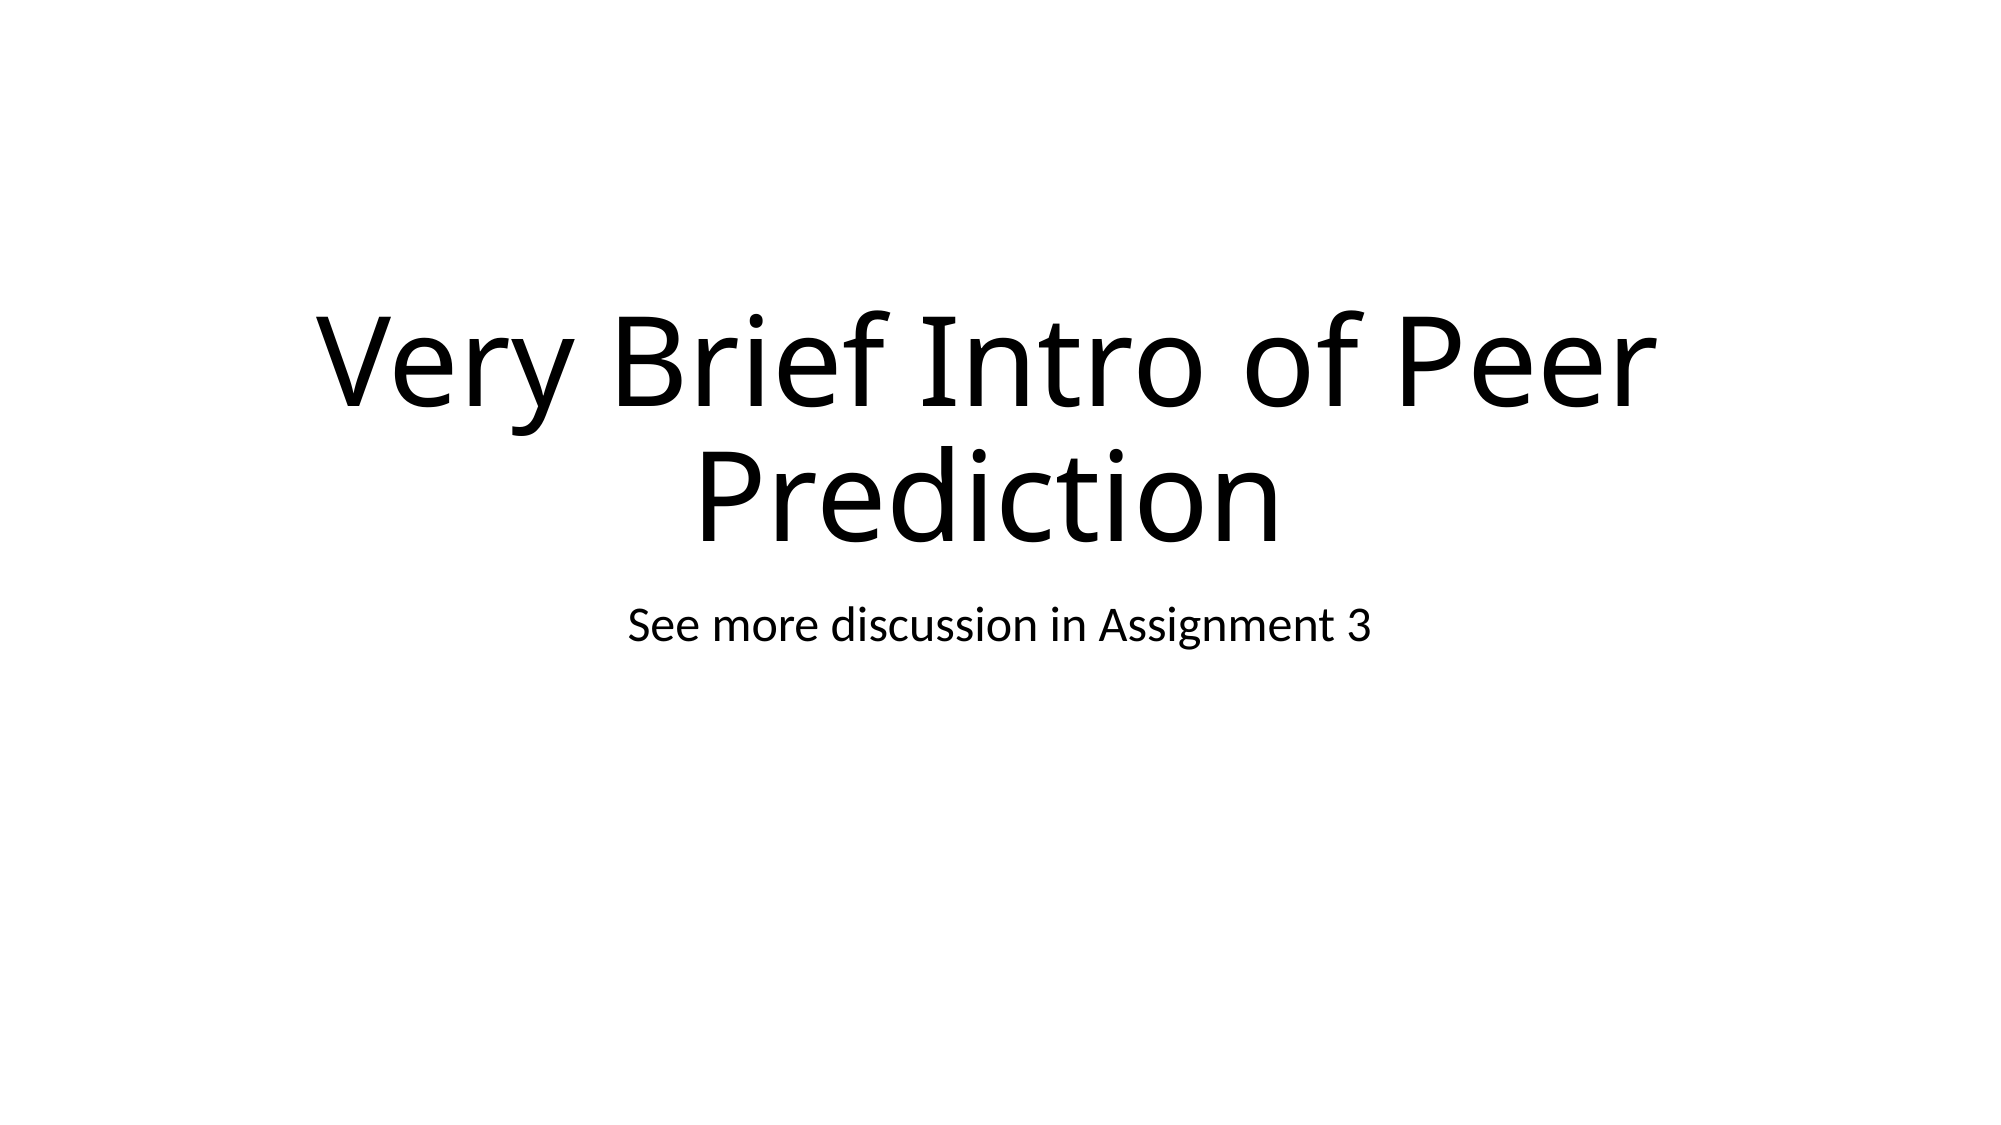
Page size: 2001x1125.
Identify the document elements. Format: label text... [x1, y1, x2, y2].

subtitle See more discussion in Assignment 3 [249, 590, 1750, 863]
title Very Brief Intro of Peer Prediction [0, 184, 1978, 576]
